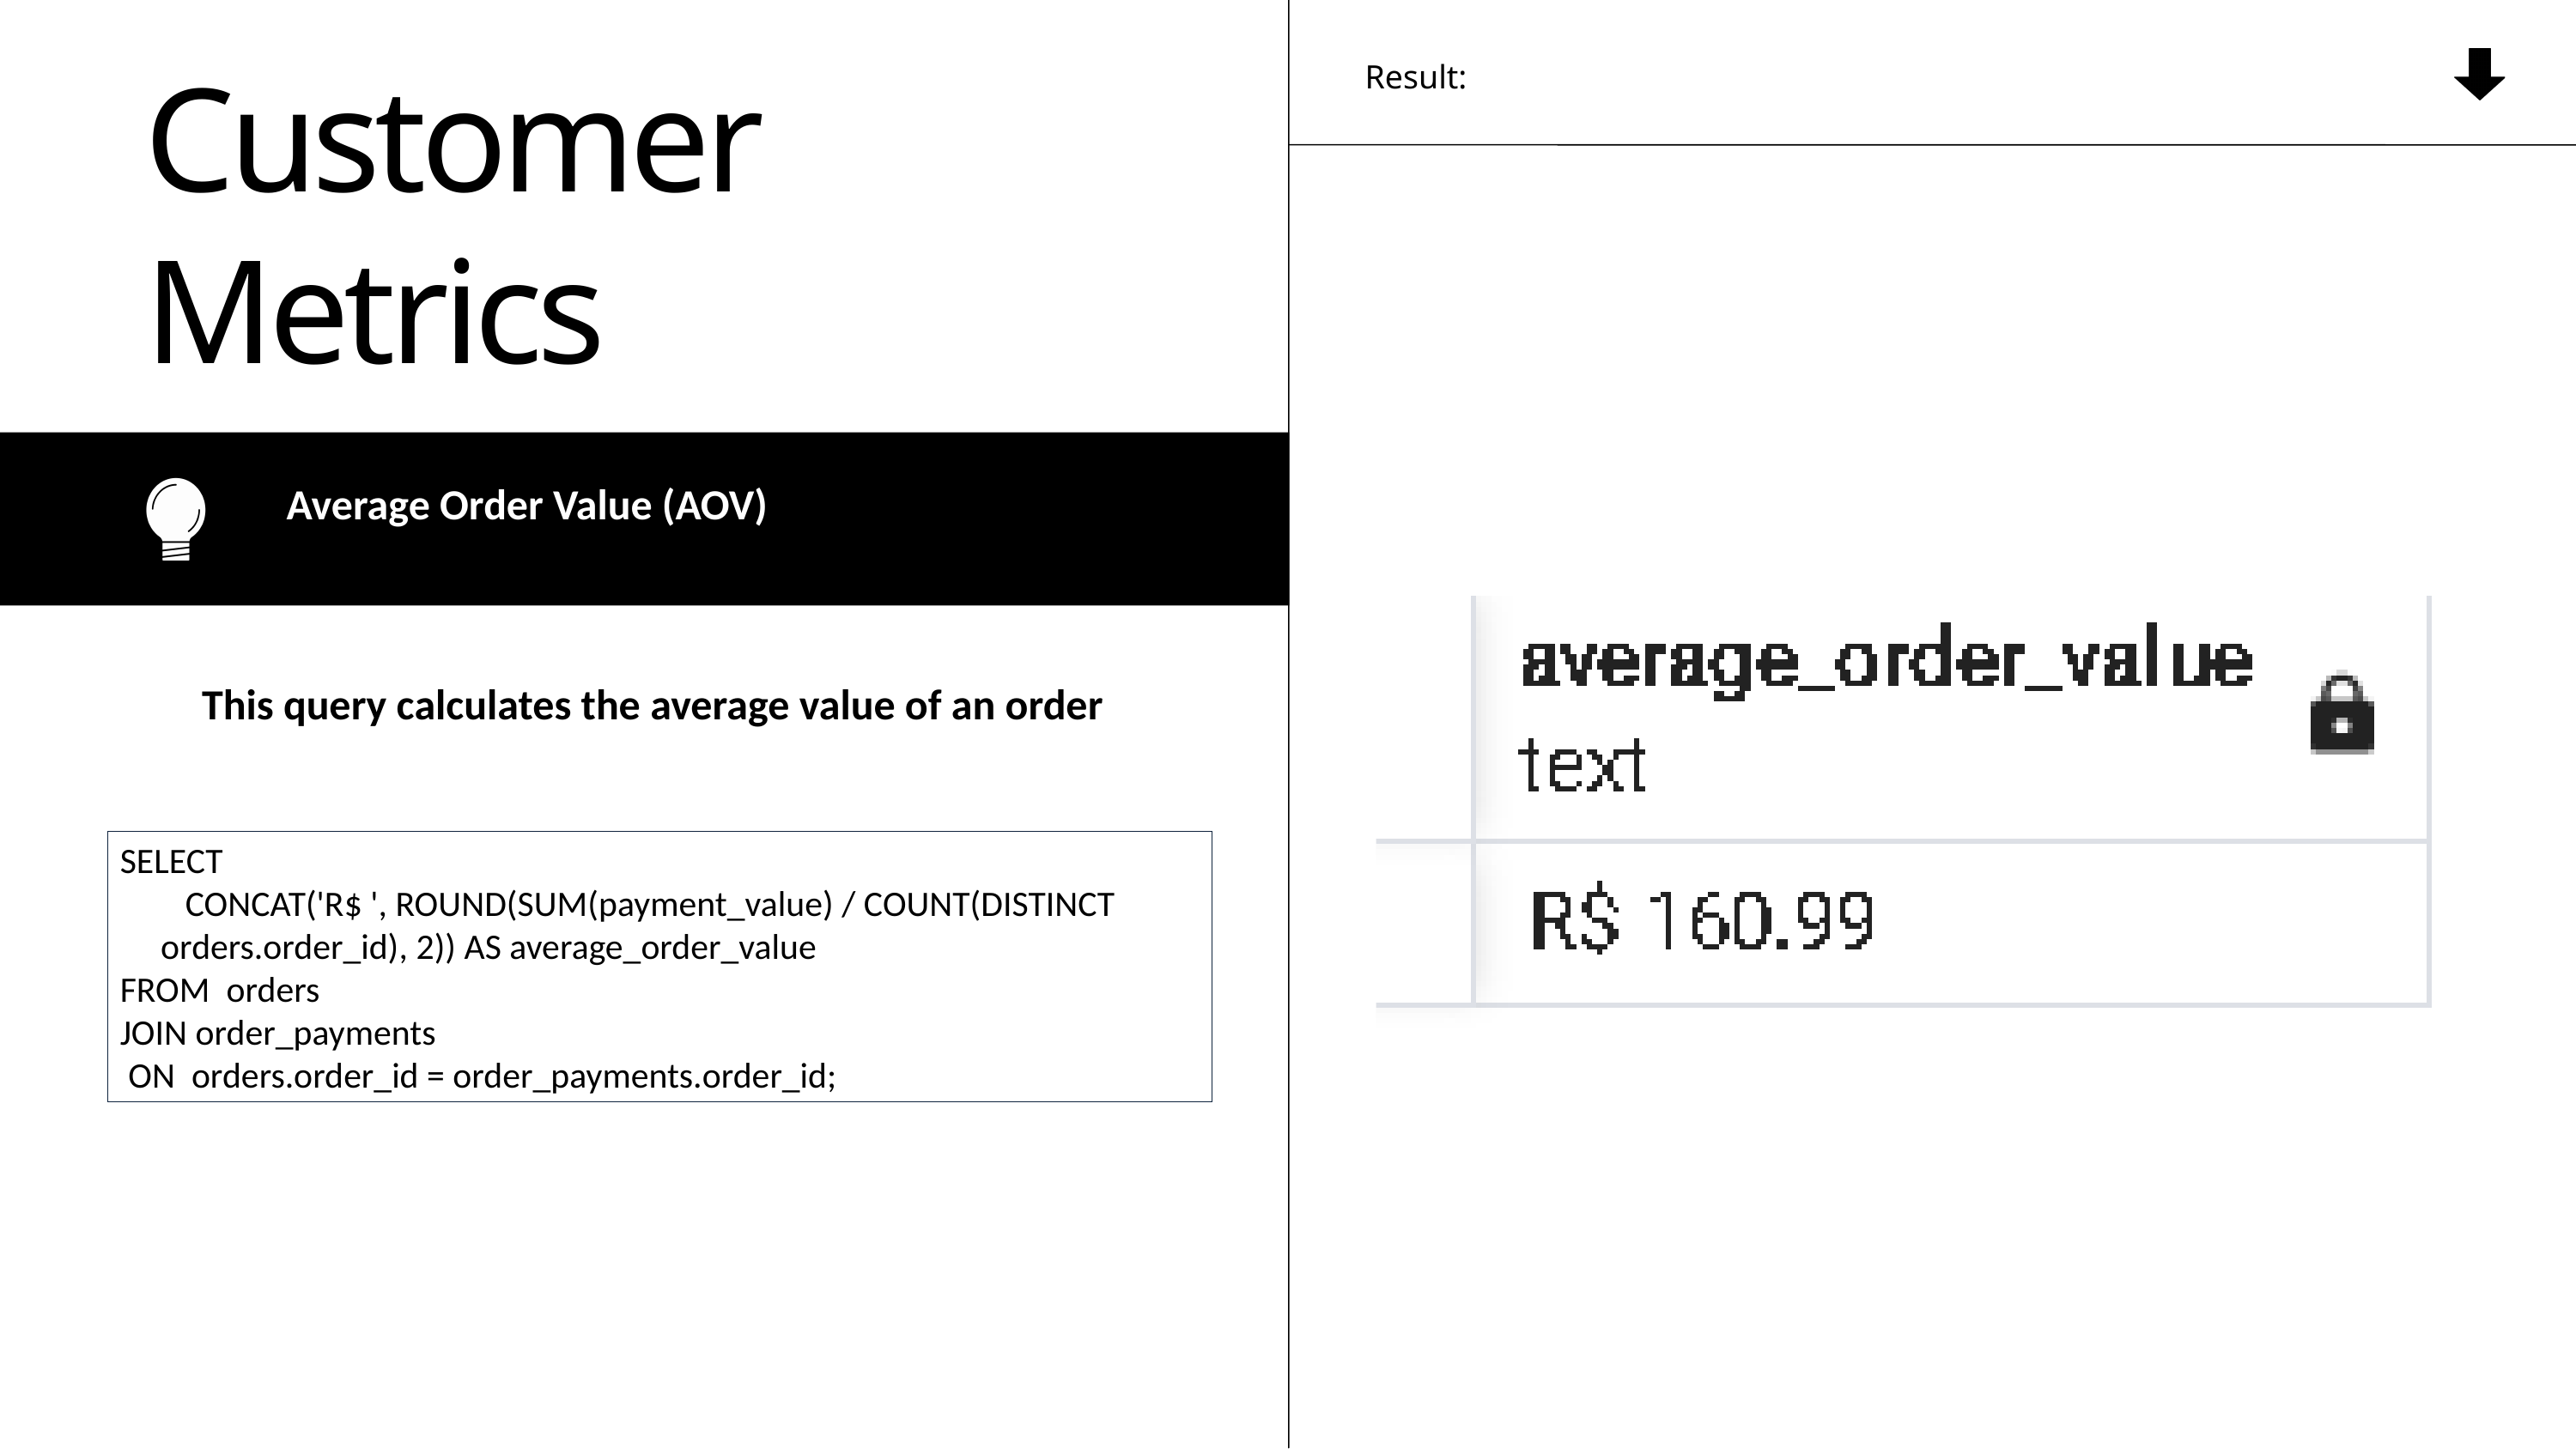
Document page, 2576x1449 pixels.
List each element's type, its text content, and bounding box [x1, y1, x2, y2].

text_box This query calculates the average value of an order [118, 670, 1188, 735]
text_box [2454, 48, 2506, 100]
picture [1376, 596, 2518, 1057]
text_box Customer Metrics [144, 48, 1150, 393]
text_box Result: [1364, 50, 1807, 95]
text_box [0, 432, 1290, 606]
text_box SELECT CONCAT('R$ ', ROUND(SUM(payment_value) / COUNT(DISTINCT orders.order_id), 2)) AS average_order_value FROM orders JOIN order_payments ON orders.order_id = order_payments.order_id; [107, 831, 1212, 1102]
